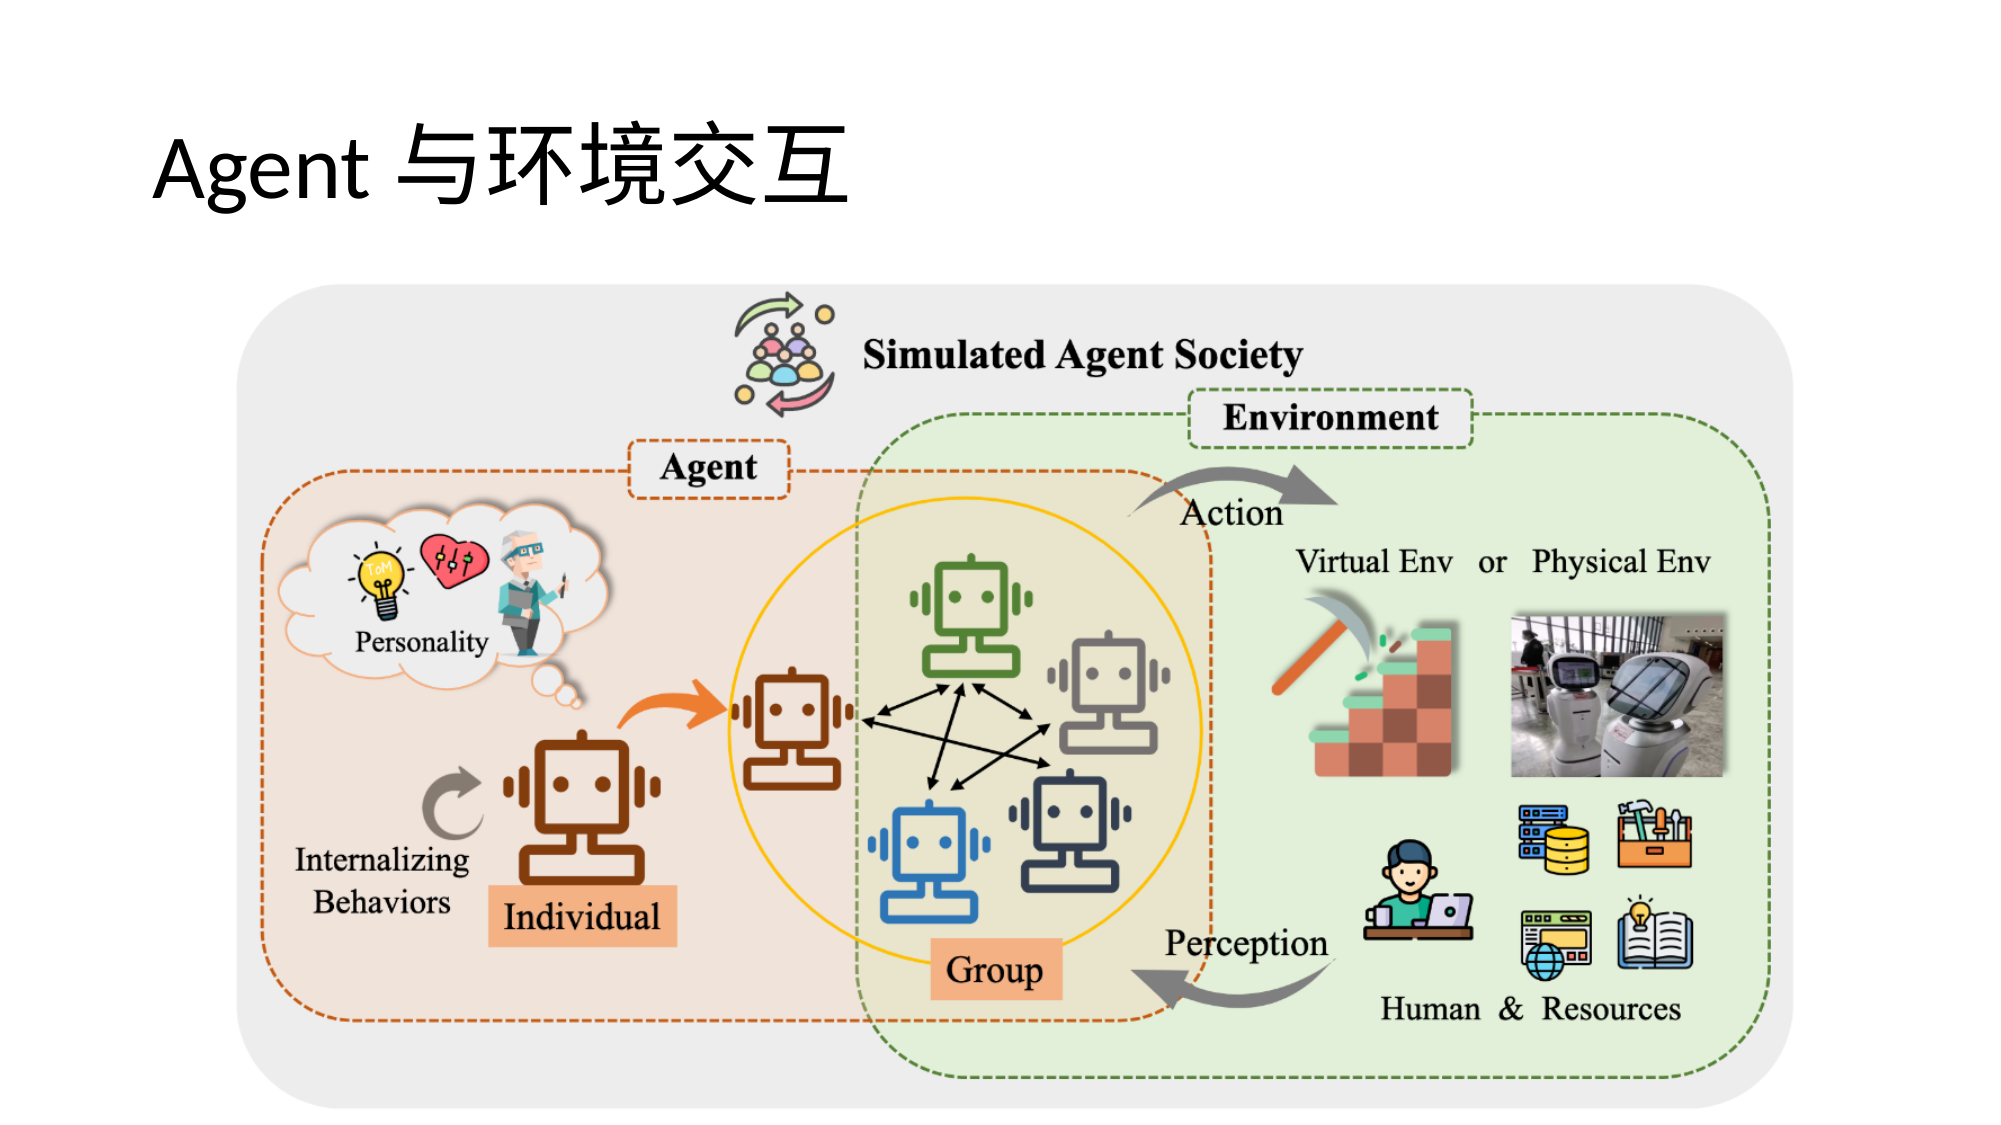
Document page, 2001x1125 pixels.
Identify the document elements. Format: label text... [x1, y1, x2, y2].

title Agent与环境交互 [137, 59, 1863, 278]
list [235, 276, 1798, 1115]
